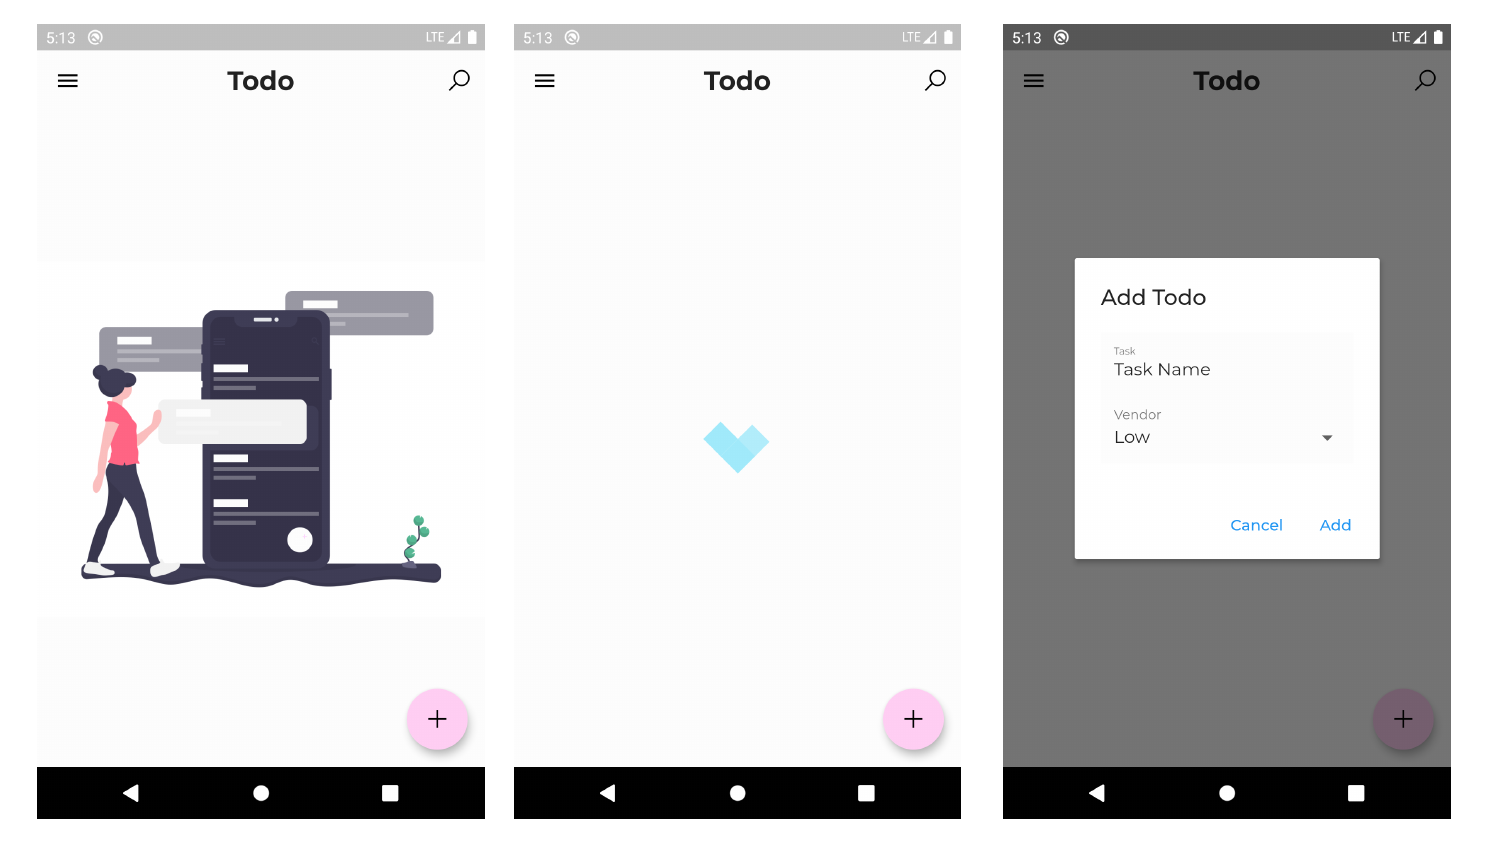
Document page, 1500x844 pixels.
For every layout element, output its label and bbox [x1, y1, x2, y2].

picture [514, 24, 962, 819]
picture [1003, 24, 1451, 819]
picture [37, 24, 485, 819]
